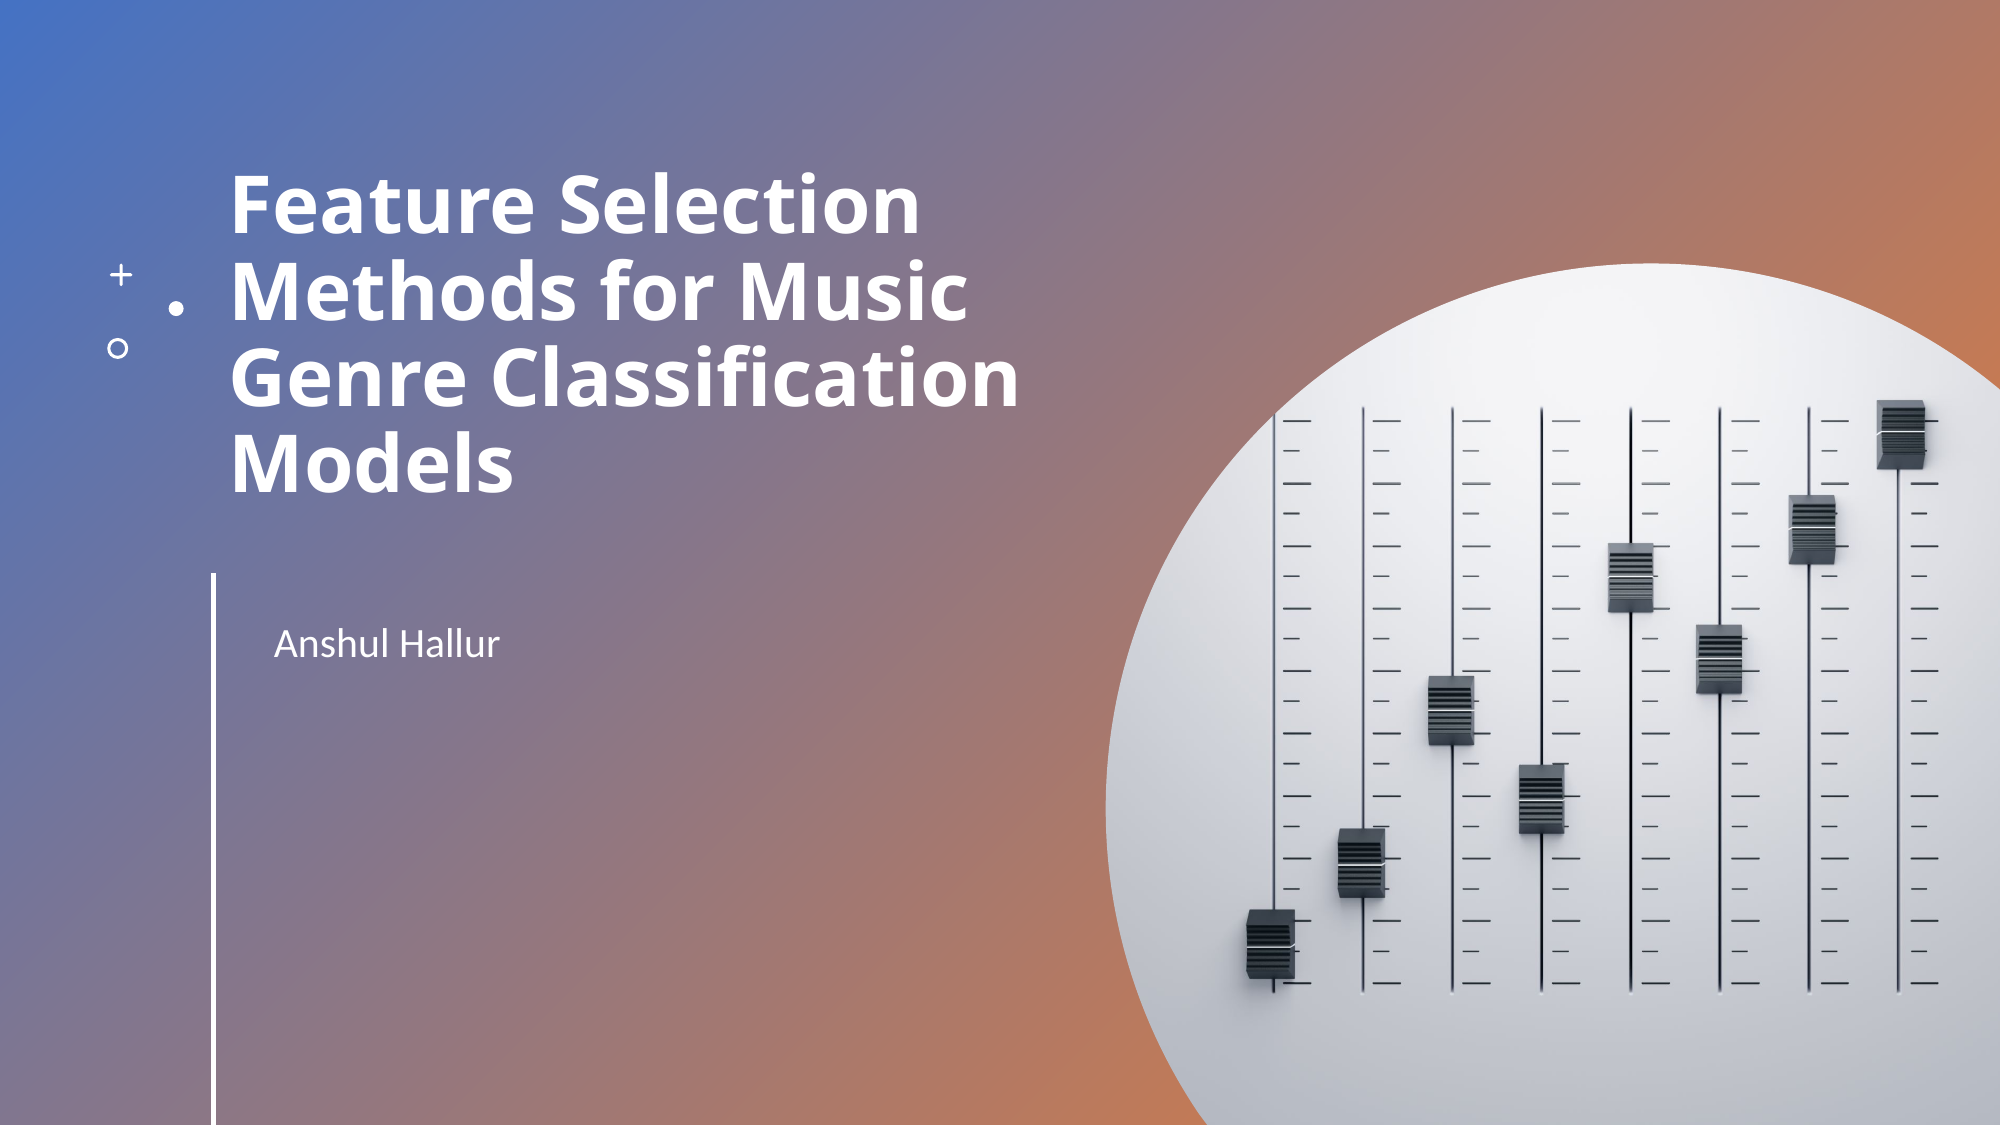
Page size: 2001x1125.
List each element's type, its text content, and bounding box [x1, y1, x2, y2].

picture [1105, 263, 2000, 1125]
text_box [0, 0, 2000, 1125]
title Feature Selection Methods for Music Genre Classification Models [213, 147, 1085, 614]
text_box [109, 263, 133, 287]
text_box [107, 337, 129, 359]
text_box [168, 301, 184, 317]
subtitle Anshul Hallur [258, 613, 1000, 810]
